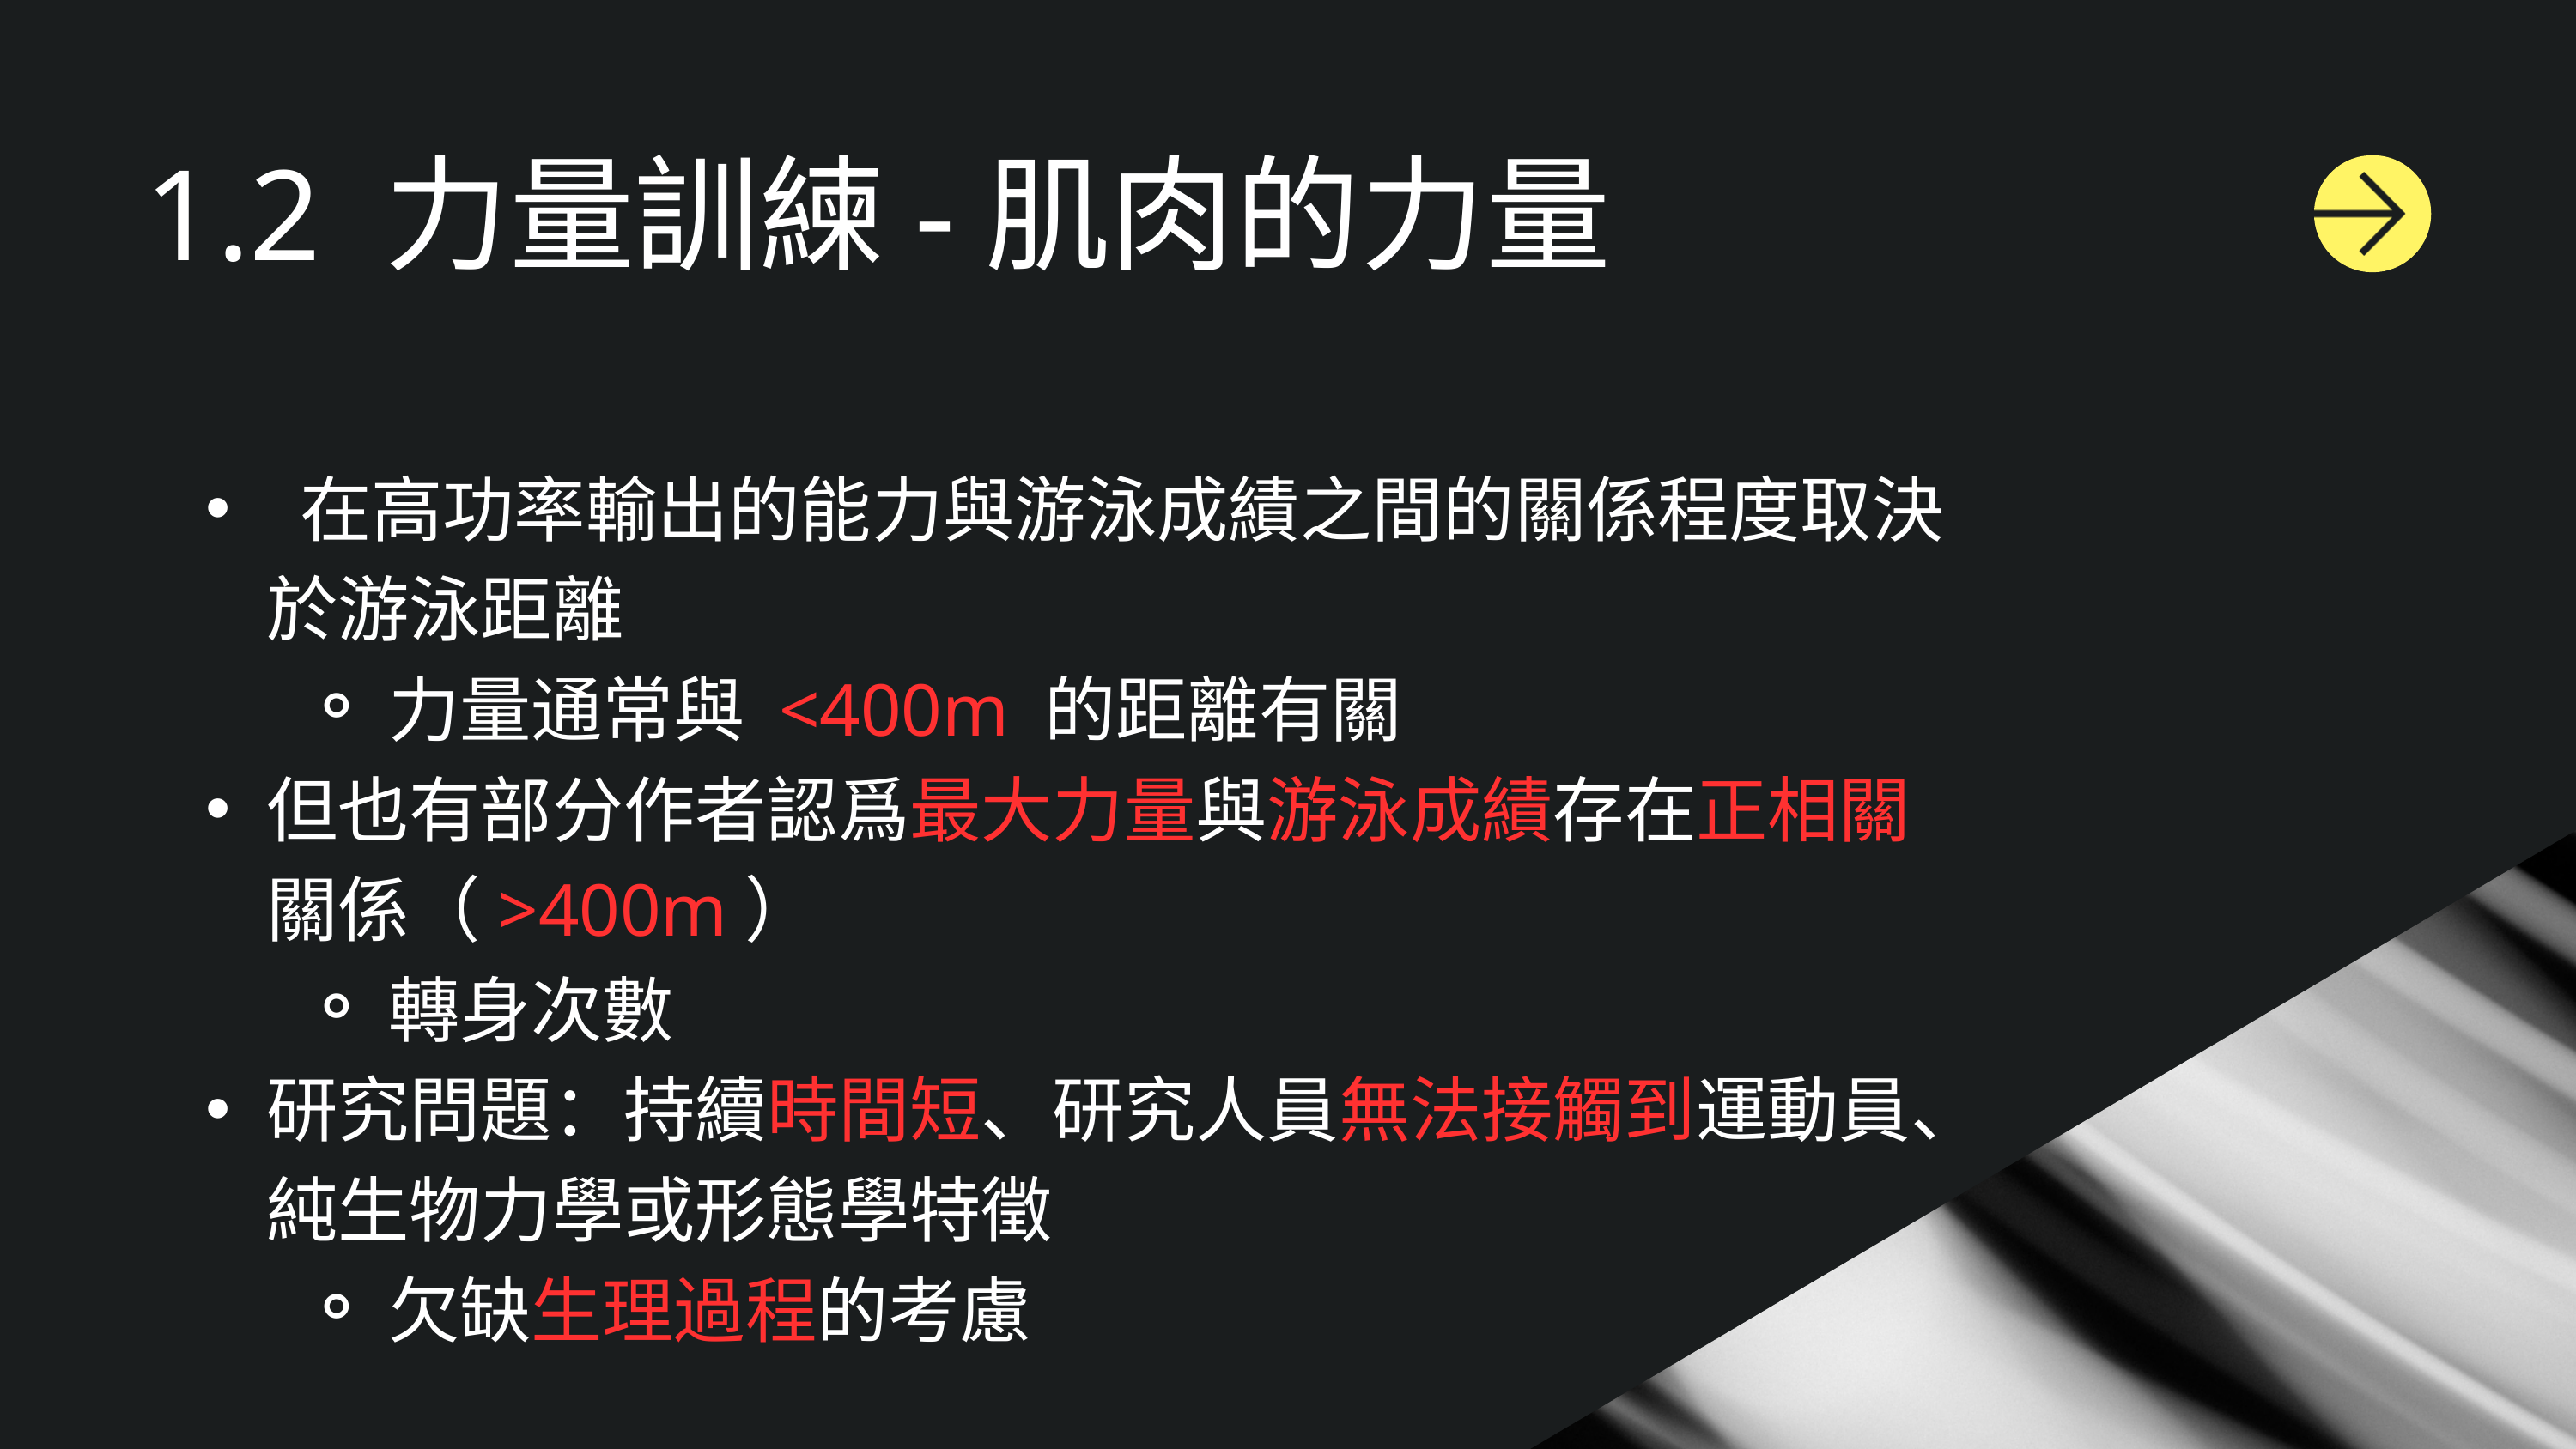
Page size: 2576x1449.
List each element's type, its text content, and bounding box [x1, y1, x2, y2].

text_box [1441, 1030, 2576, 1449]
text_box 在高功率輸出的能力與游泳成績之間的關係程度取決於游泳距離 力量通常與 <400m 的距離有關 但也有部分作者認爲最大力量與游泳成績存在正相關關係（>400m） 轉身次數 研究問題：持續時間短、研究人員無法接觸到運動員、純生物力學或形態學特徵 欠缺生理過程的考慮 [144, 450, 1973, 1351]
picture [2238, 830, 2576, 1030]
text_box 1.2 力量訓練-肌肉的力量 [144, 135, 2190, 286]
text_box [2311, 155, 2432, 273]
